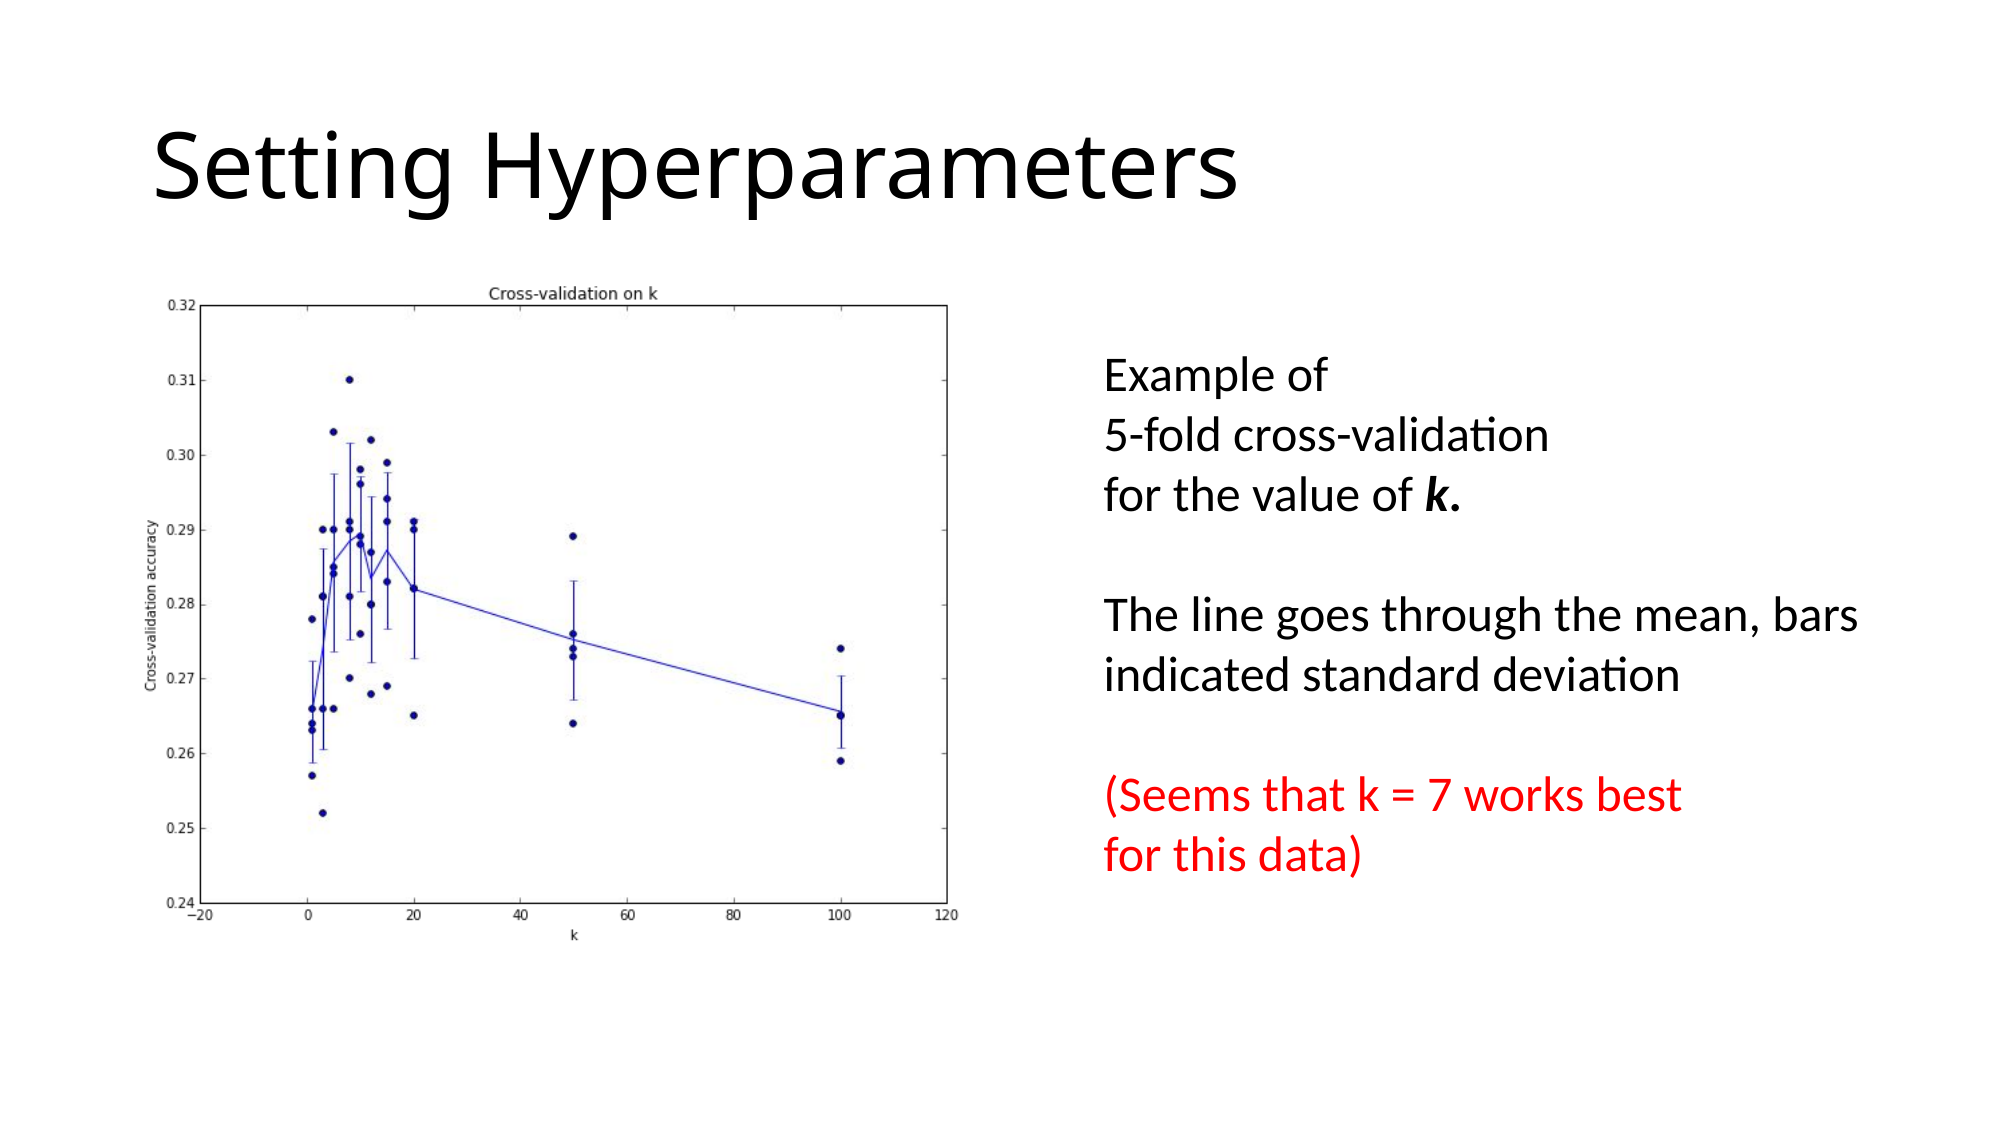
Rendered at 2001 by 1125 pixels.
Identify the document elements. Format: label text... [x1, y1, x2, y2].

text_box Example of 5-fold cross-validation for the value of k. The line goes through the mean, bars indicated standard deviation (Seems that k = 7 works best for this data) [1088, 333, 1902, 889]
title Setting Hyperparameters [137, 59, 1863, 278]
picture [137, 277, 968, 951]
